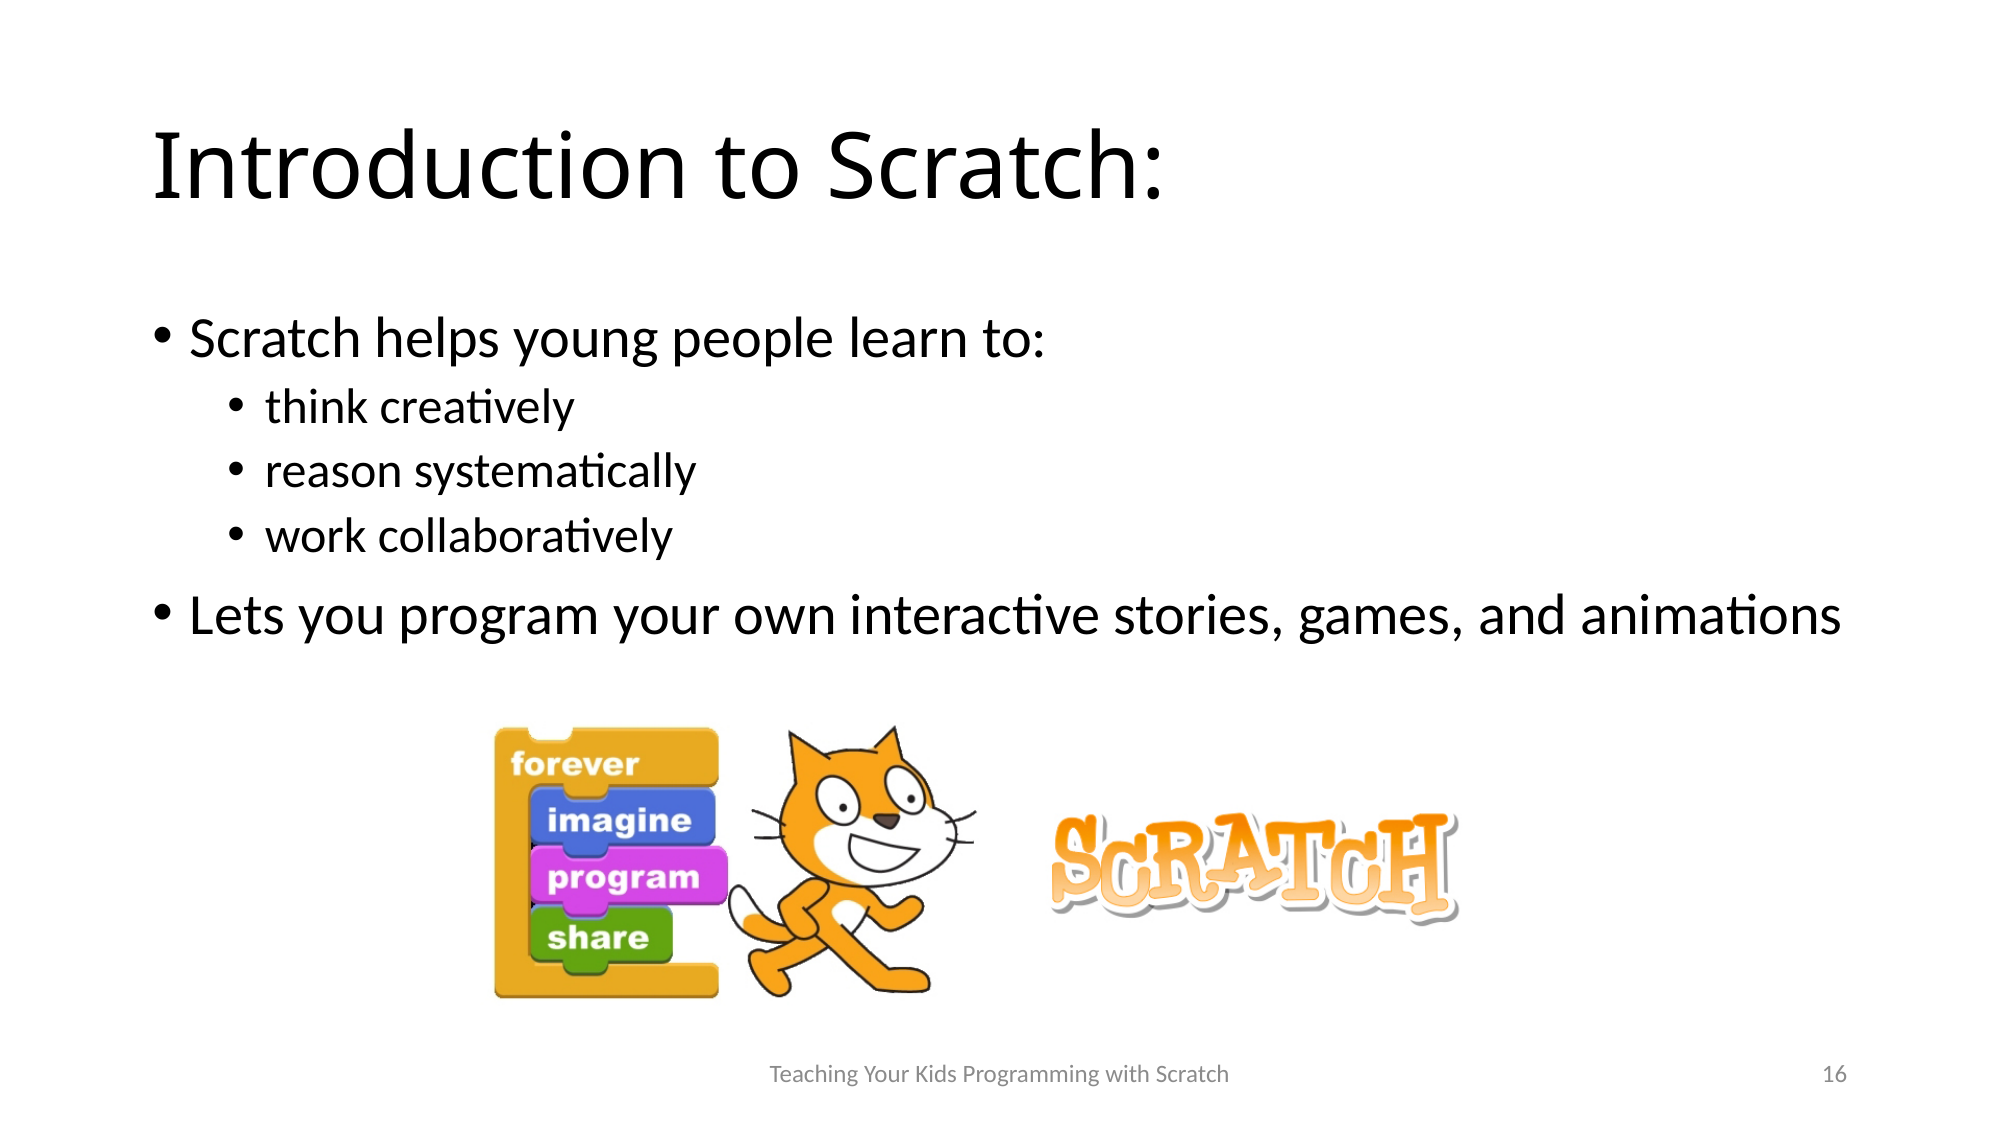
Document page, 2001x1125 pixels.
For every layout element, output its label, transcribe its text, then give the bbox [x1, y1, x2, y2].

title Introduction to Scratch: [137, 59, 1863, 278]
slide_number 16 [1412, 1042, 1863, 1103]
footer Teaching Your Kids Programming with Scratch [662, 1042, 1338, 1103]
picture [479, 713, 1521, 1014]
list Scratch helps young people learn to: think creatively reason systematically work collaboratively Lets you program your own interactive stories, games, and animations [137, 299, 1863, 1014]
